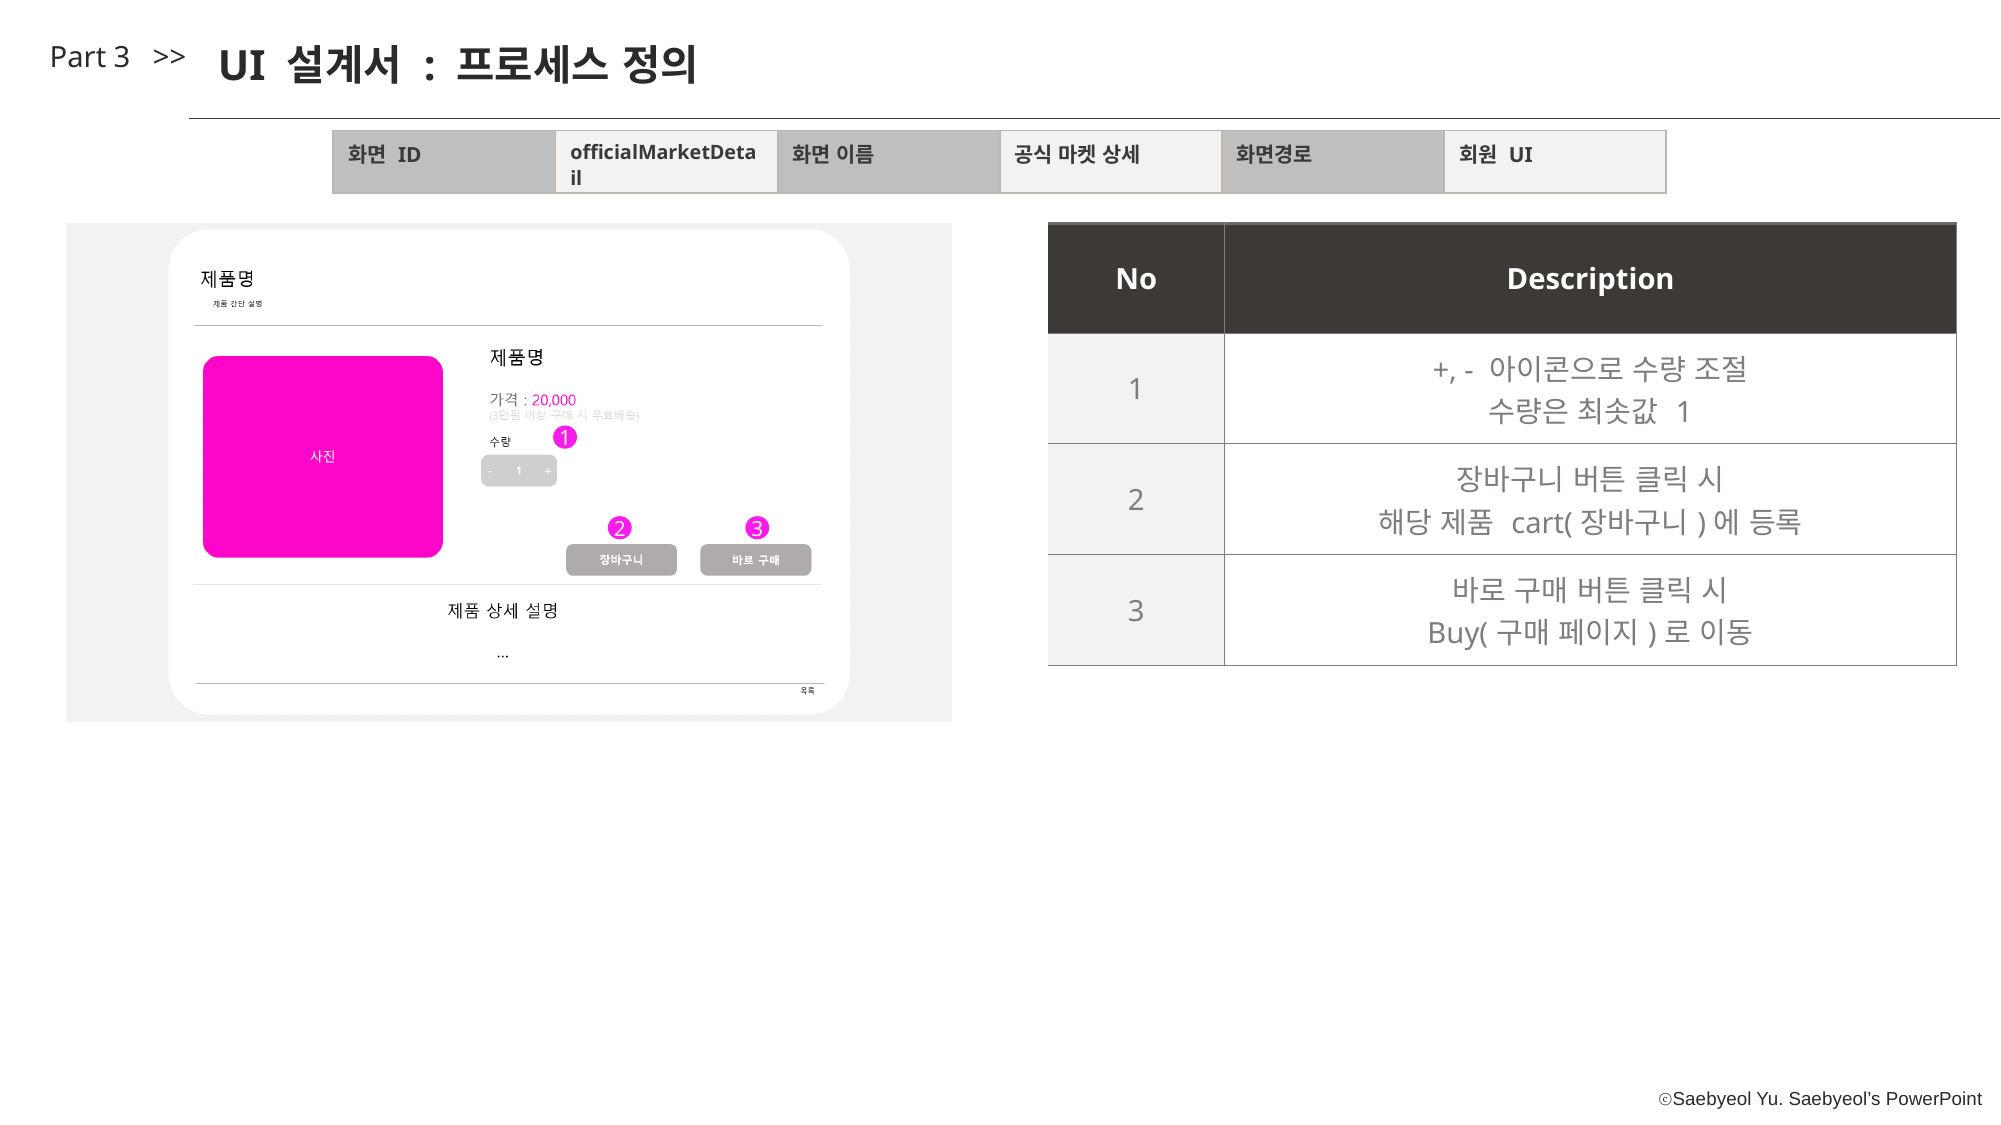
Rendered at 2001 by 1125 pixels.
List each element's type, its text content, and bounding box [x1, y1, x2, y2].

table_header 화면경로 [1223, 131, 1443, 192]
table_header 공식 마켓 상세 [1001, 131, 1221, 192]
table_cell 3 [1048, 555, 1224, 665]
picture [65, 223, 952, 722]
table_cell 장바구니 버튼 클릭 시 해당 제품 cart(장바구니)에 등록 [1225, 444, 1956, 554]
table_cell 1 [1048, 334, 1224, 443]
table_header 화면 ID [334, 131, 555, 192]
table_header officialMarketDetail [556, 131, 777, 192]
text_box UI 설계서 : 프로세스 정의 [203, 31, 714, 97]
table_cell +, - 아이콘으로 수량 조절 수량은 최솟값 1 [1225, 334, 1956, 443]
table_cell 바로 구매 버튼 클릭 시 Buy(구매 페이지)로 이동 [1225, 555, 1956, 665]
text_box Part 3 >> [34, 30, 202, 81]
table_header 회원 UI [1445, 131, 1665, 192]
table_header No [1048, 225, 1224, 333]
table_cell 2 [1048, 444, 1224, 554]
table_header 화면 이름 [779, 131, 999, 192]
table_header Description [1225, 225, 1956, 333]
